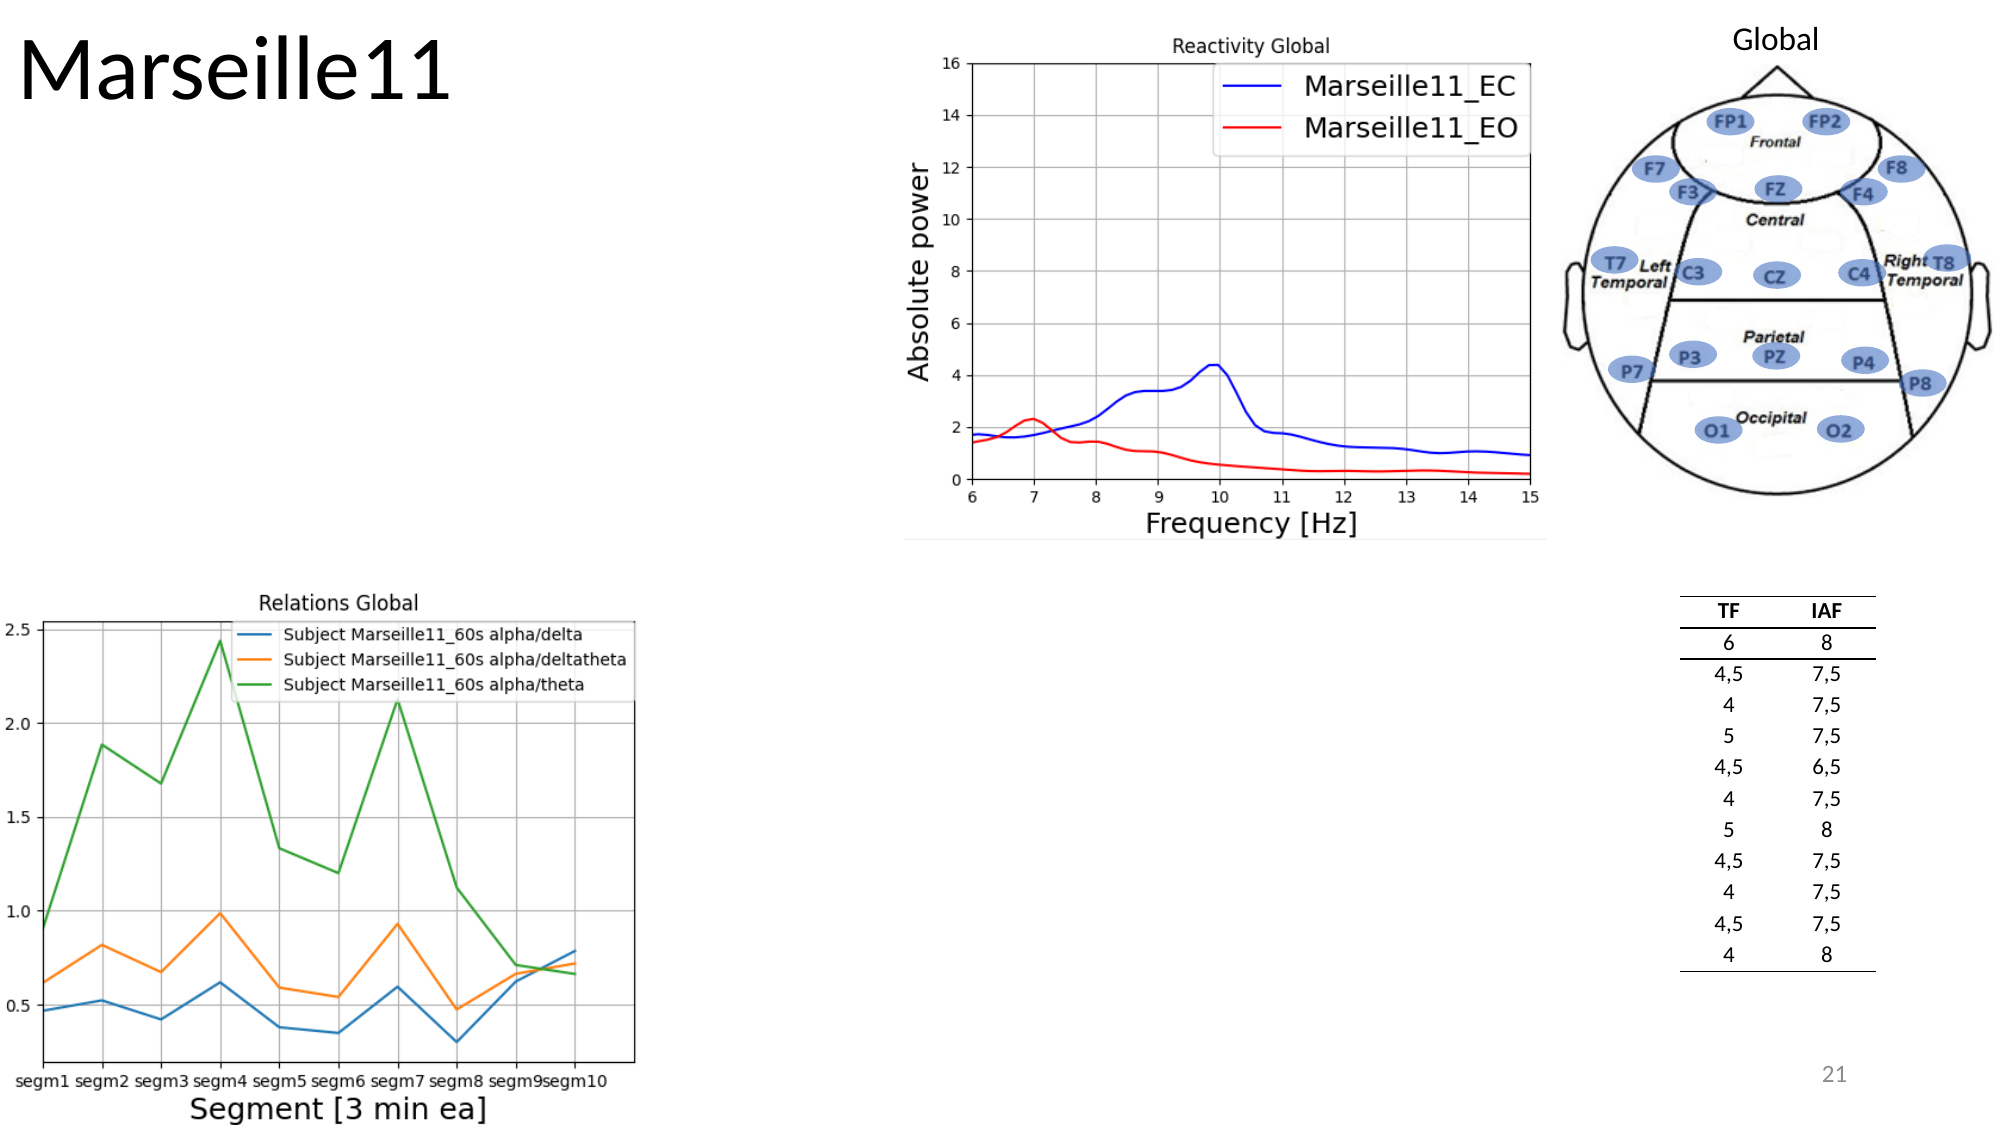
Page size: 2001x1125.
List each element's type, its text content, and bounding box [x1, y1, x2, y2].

table_header TF [1680, 597, 1778, 627]
table_cell 7,5 [1778, 878, 1876, 909]
picture [0, 593, 652, 1125]
table_cell 5 [1680, 722, 1778, 753]
table_header IAF [1778, 597, 1876, 627]
table_cell 7,5 [1778, 690, 1876, 722]
table_cell 6,5 [1778, 753, 1876, 784]
text_box Global [1717, 9, 1836, 64]
table_cell 4 [1680, 690, 1778, 722]
table_cell 4 [1680, 878, 1778, 909]
table_cell 7,5 [1778, 784, 1876, 815]
slide_number 21 [1412, 1042, 1863, 1103]
table_cell 4 [1680, 940, 1778, 971]
table_cell 4,5 [1680, 660, 1778, 690]
table_cell 7,5 [1778, 660, 1876, 690]
table_cell 4,5 [1680, 909, 1778, 940]
table_cell 5 [1680, 815, 1778, 846]
table_cell 8 [1778, 629, 1876, 658]
picture [903, 33, 1547, 540]
table_cell 4,5 [1680, 753, 1778, 784]
picture [1560, 64, 2000, 504]
table_cell 7,5 [1778, 909, 1876, 940]
table_cell 7,5 [1778, 722, 1876, 753]
table_cell 4,5 [1680, 846, 1778, 878]
table_cell 8 [1778, 940, 1876, 971]
table_cell 6 [1680, 629, 1778, 658]
table_cell 8 [1778, 815, 1876, 846]
text_box Marseille11 [1, 0, 469, 125]
table_cell 7,5 [1778, 846, 1876, 878]
table_cell 4 [1680, 784, 1778, 815]
